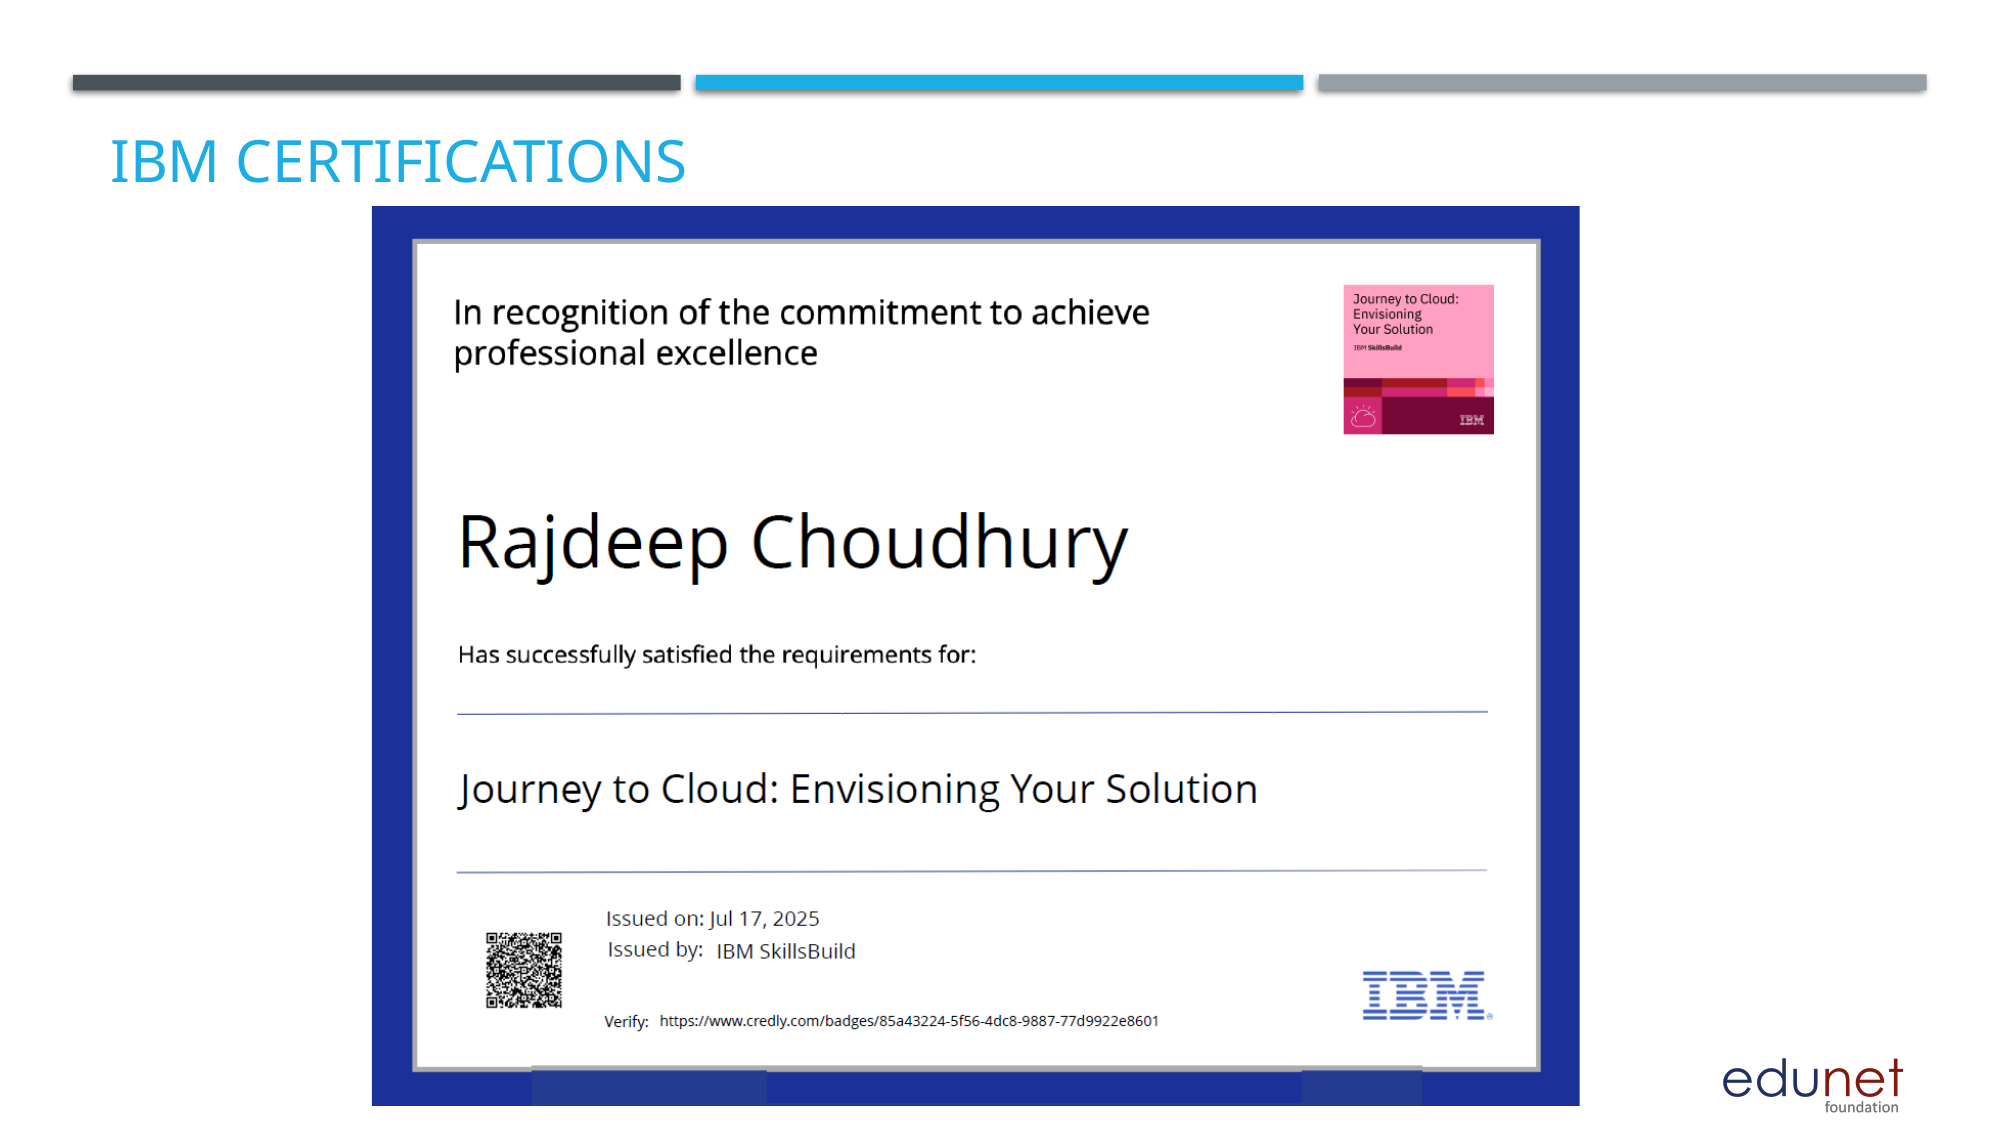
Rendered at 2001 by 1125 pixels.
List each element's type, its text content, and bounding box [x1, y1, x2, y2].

picture [1719, 1056, 1905, 1116]
title IBM Certifications [95, 115, 1905, 203]
picture [371, 206, 1581, 1106]
